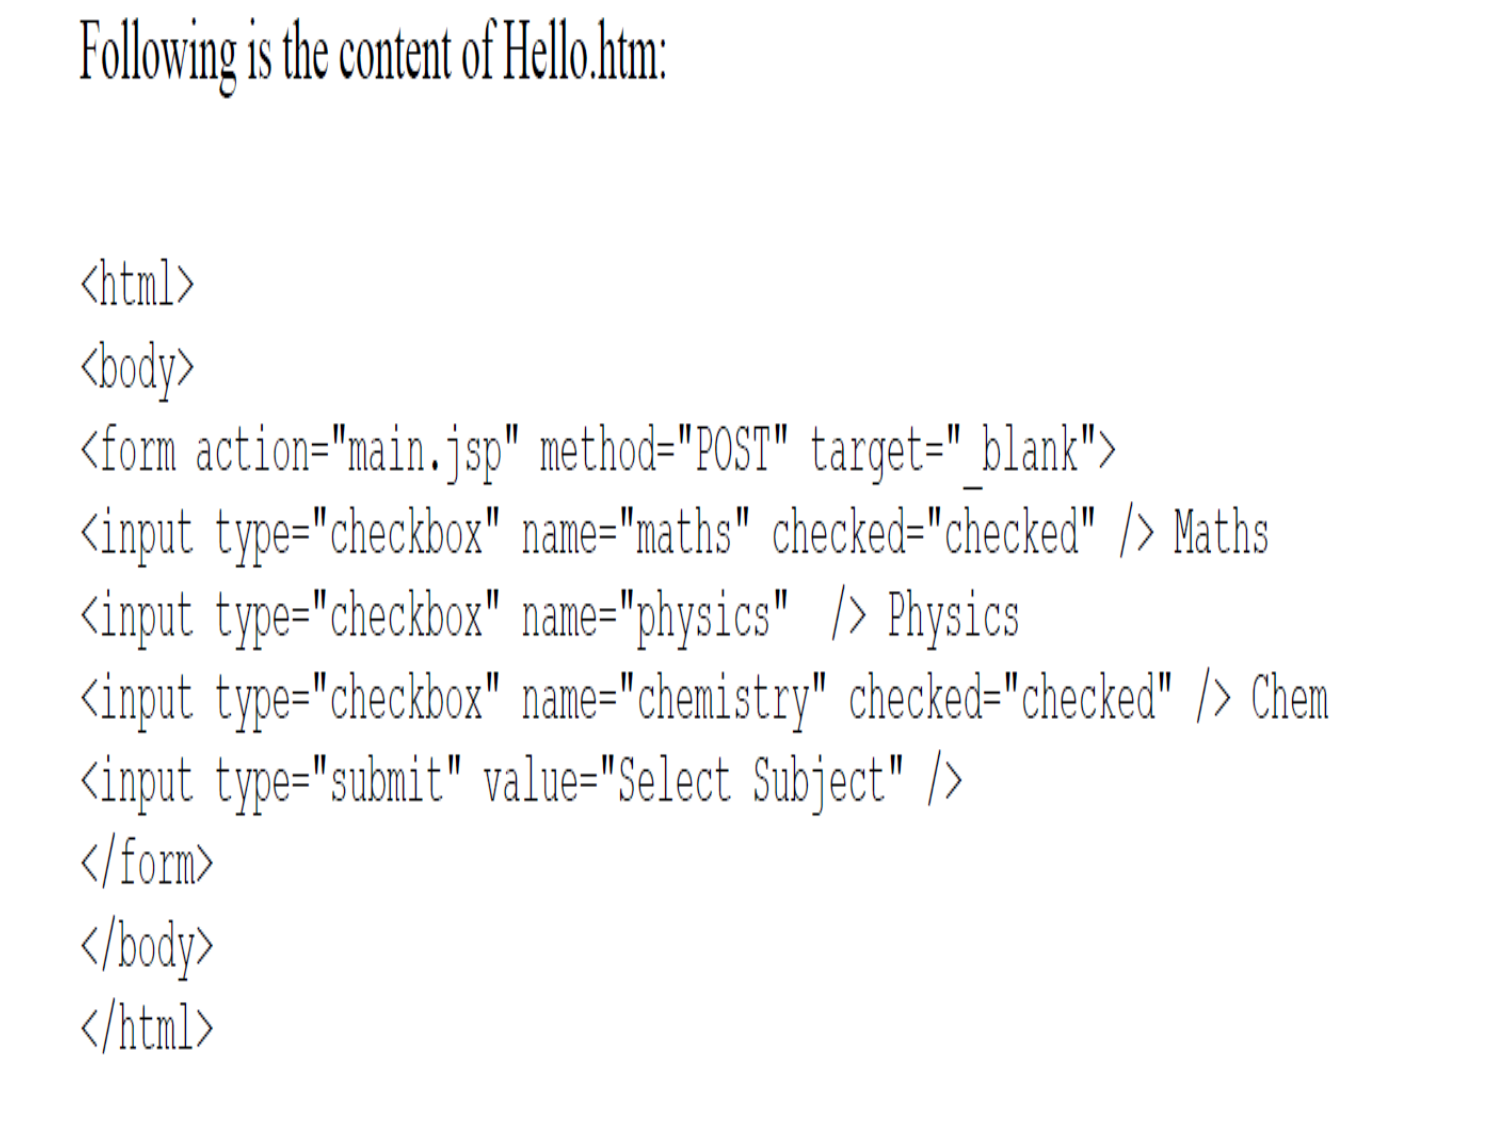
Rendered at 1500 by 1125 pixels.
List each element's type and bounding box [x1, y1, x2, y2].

list [0, 0, 1500, 1125]
